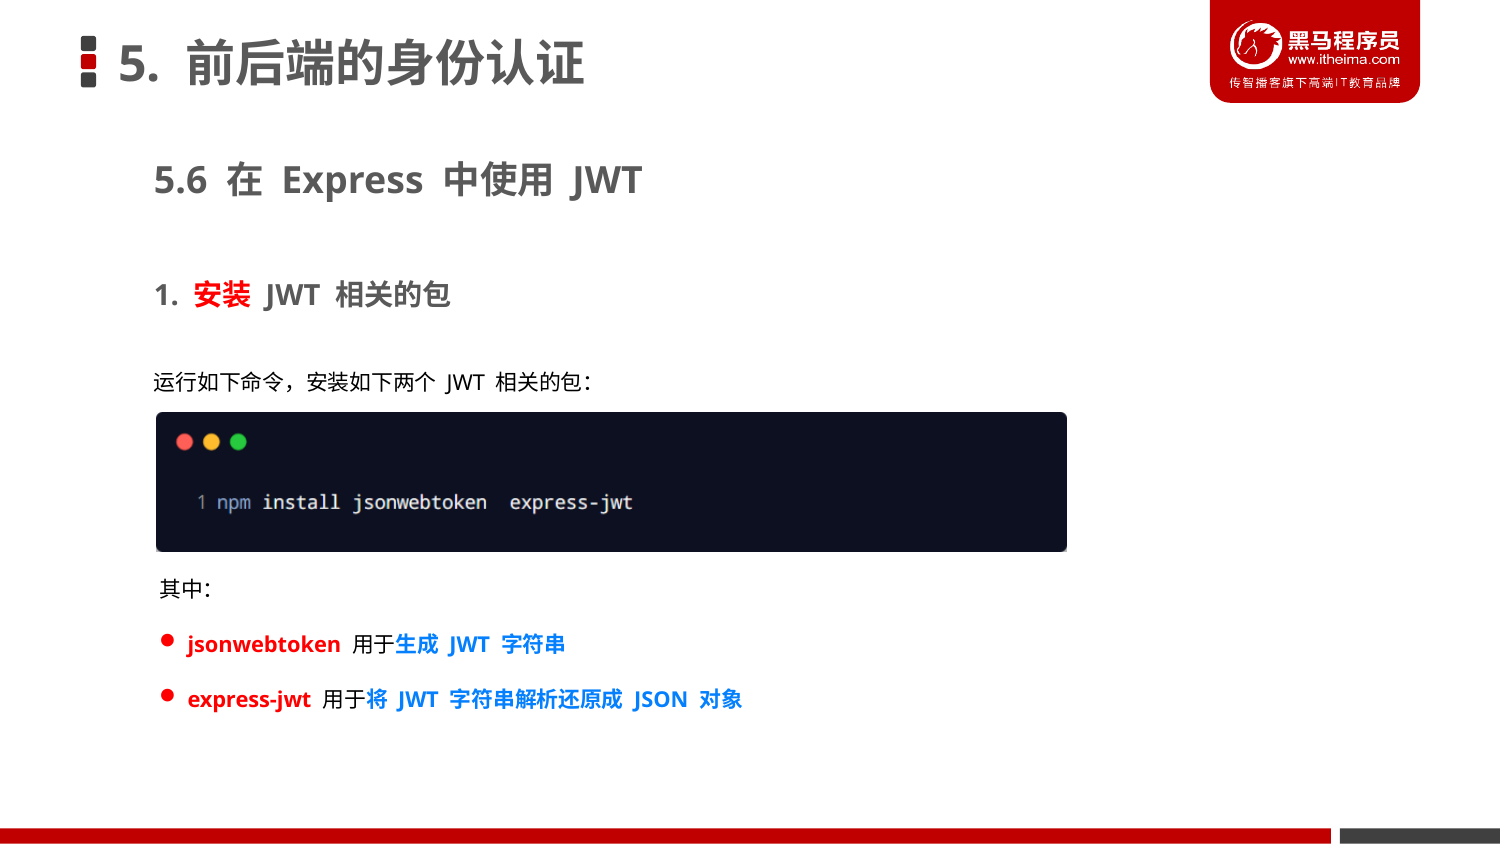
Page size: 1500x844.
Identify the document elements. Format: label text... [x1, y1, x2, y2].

list 运行如下命令，安装如下两个 JWT 相关的包： [139, 348, 1331, 413]
text_box 其中： jsonwebtoken 用于生成 JWT 字符串 express-jwt 用于将 JWT 字符串解析还原成 JSON 对象 [144, 554, 1336, 728]
title 5. 前后端的身份认证 [103, 0, 1209, 130]
picture [156, 412, 1067, 552]
list 5.6 在 Express 中使用 JWT [139, 153, 1209, 243]
picture [1211, 11, 1419, 97]
text_box 1. 安装 JWT 相关的包 [139, 273, 1204, 320]
